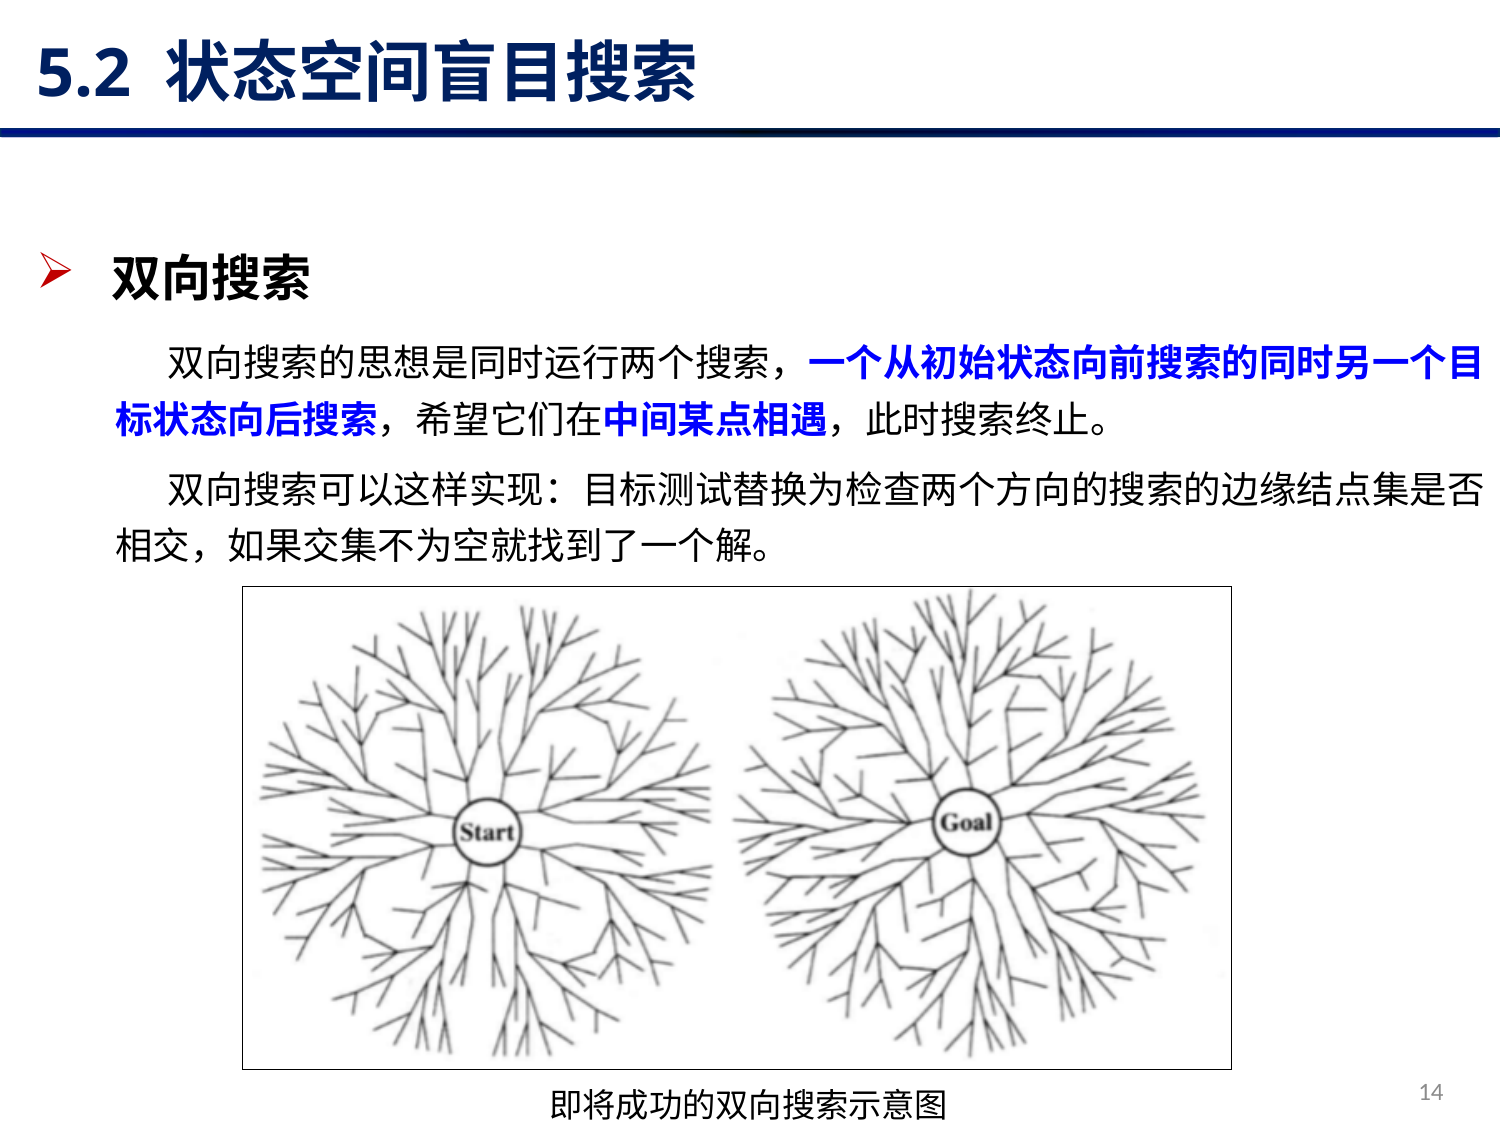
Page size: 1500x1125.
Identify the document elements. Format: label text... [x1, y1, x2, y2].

picture [0, 128, 1500, 138]
text_box 双向搜索 [21, 236, 438, 314]
text_box 即将成功的双向搜索示意图 [357, 1078, 1118, 1125]
text_box 双向搜索的思想是同时运行两个搜索，一个从初始状态向前搜索的同时另一个目标状态向后搜索，希望它们在中间某点相遇，此时搜索终止。 [100, 320, 1500, 447]
slide_number 14 [1118, 1060, 1459, 1121]
picture [241, 586, 1233, 1070]
text_box 双向搜索可以这样实现：目标测试替换为检查两个方向的搜索的边缘结点集是否相交，如果交集不为空就找到了一个解。 [100, 447, 1500, 575]
title 5.2 状态空间盲目搜索 [21, 22, 1439, 116]
